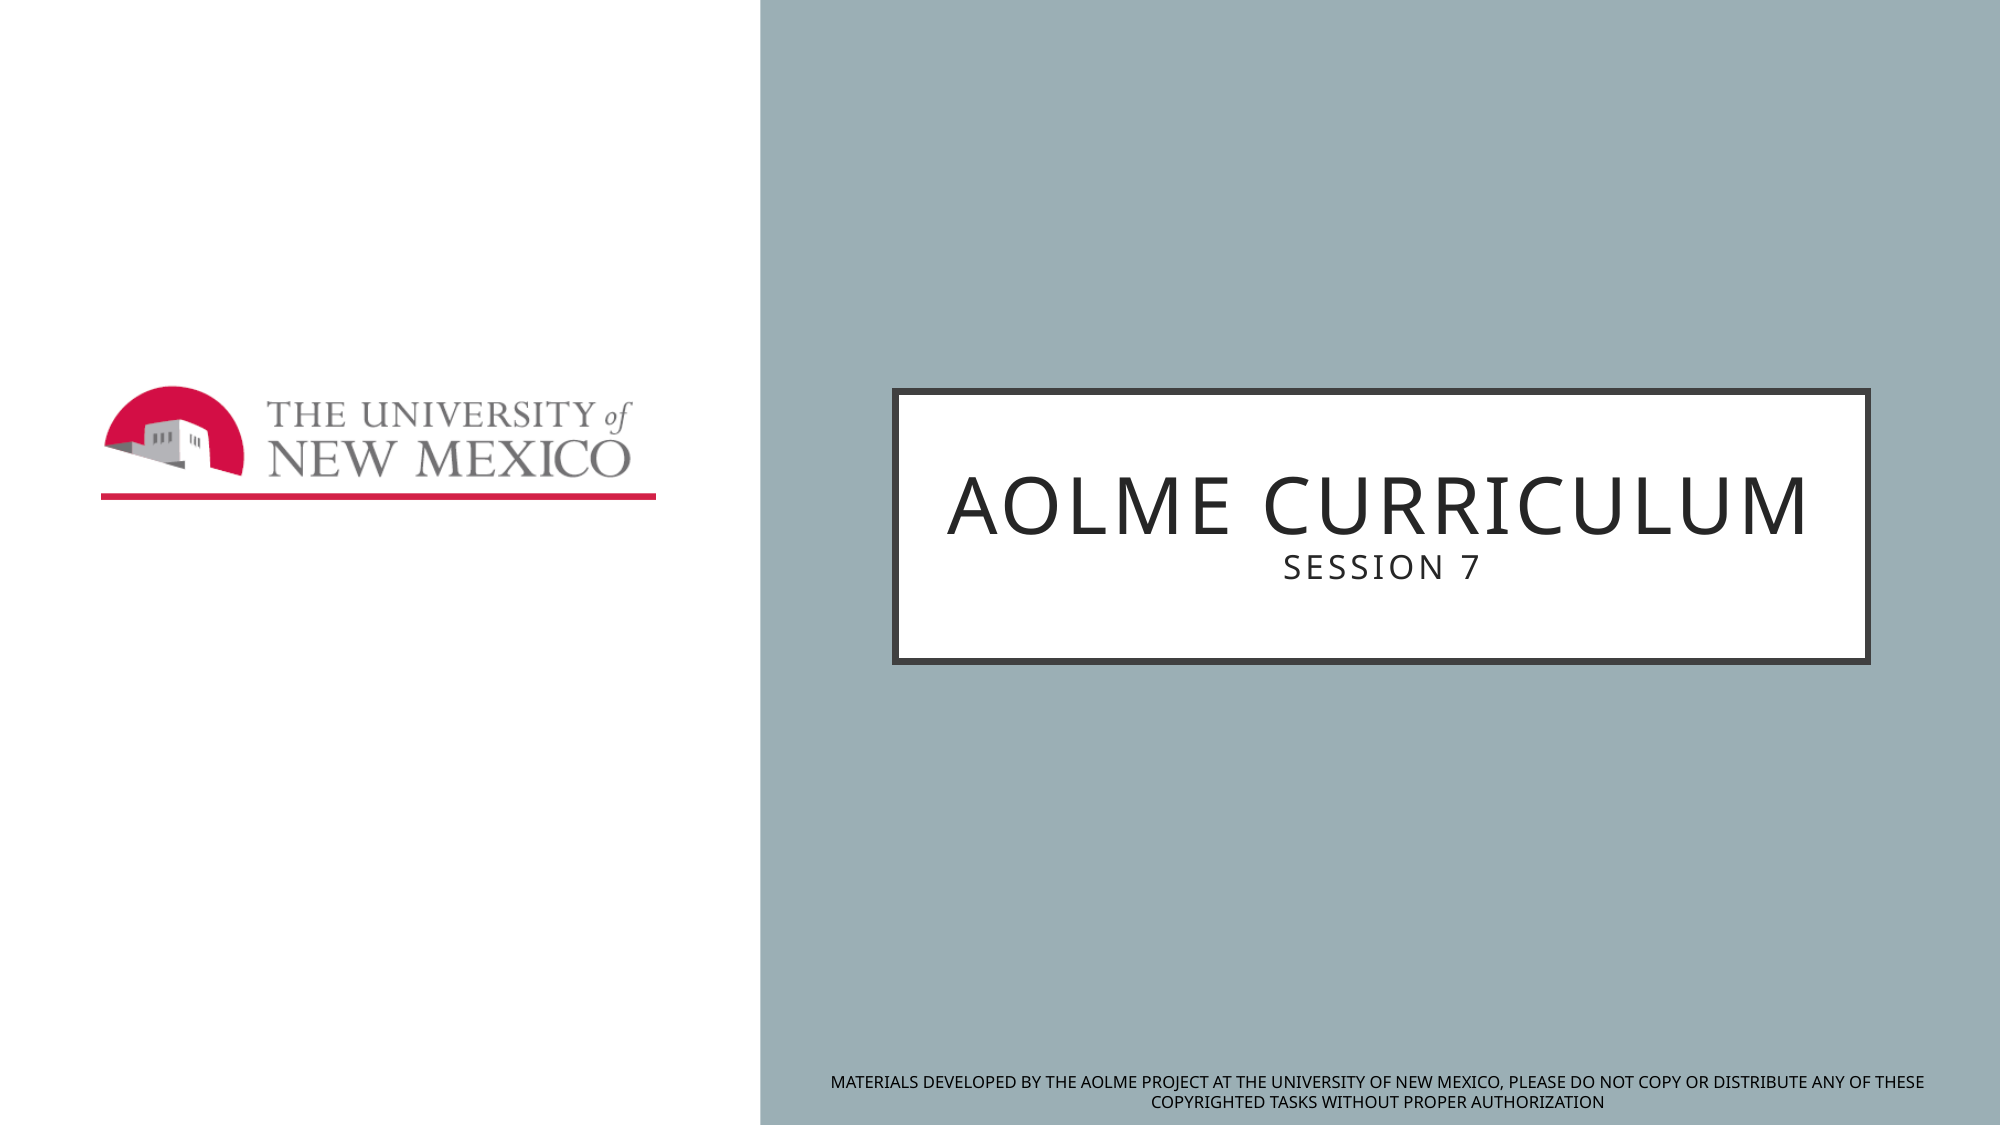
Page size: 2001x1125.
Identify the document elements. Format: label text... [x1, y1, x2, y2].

title AOLME Curriculum SESSION 7 [892, 388, 1871, 665]
picture [101, 369, 656, 510]
text_box [0, 0, 761, 1125]
text_box MATERIALS DEVELOPED BY THE AOLME PROJECT AT THE UNIVERSITY OF NEW MEXICO, PLEASE DO NOT COPY OR DISTRIBUTE ANY OF THESE COPYRIGHTED TASKS WITHOUT PROPER AUTHORIZATION [760, 1064, 1997, 1120]
